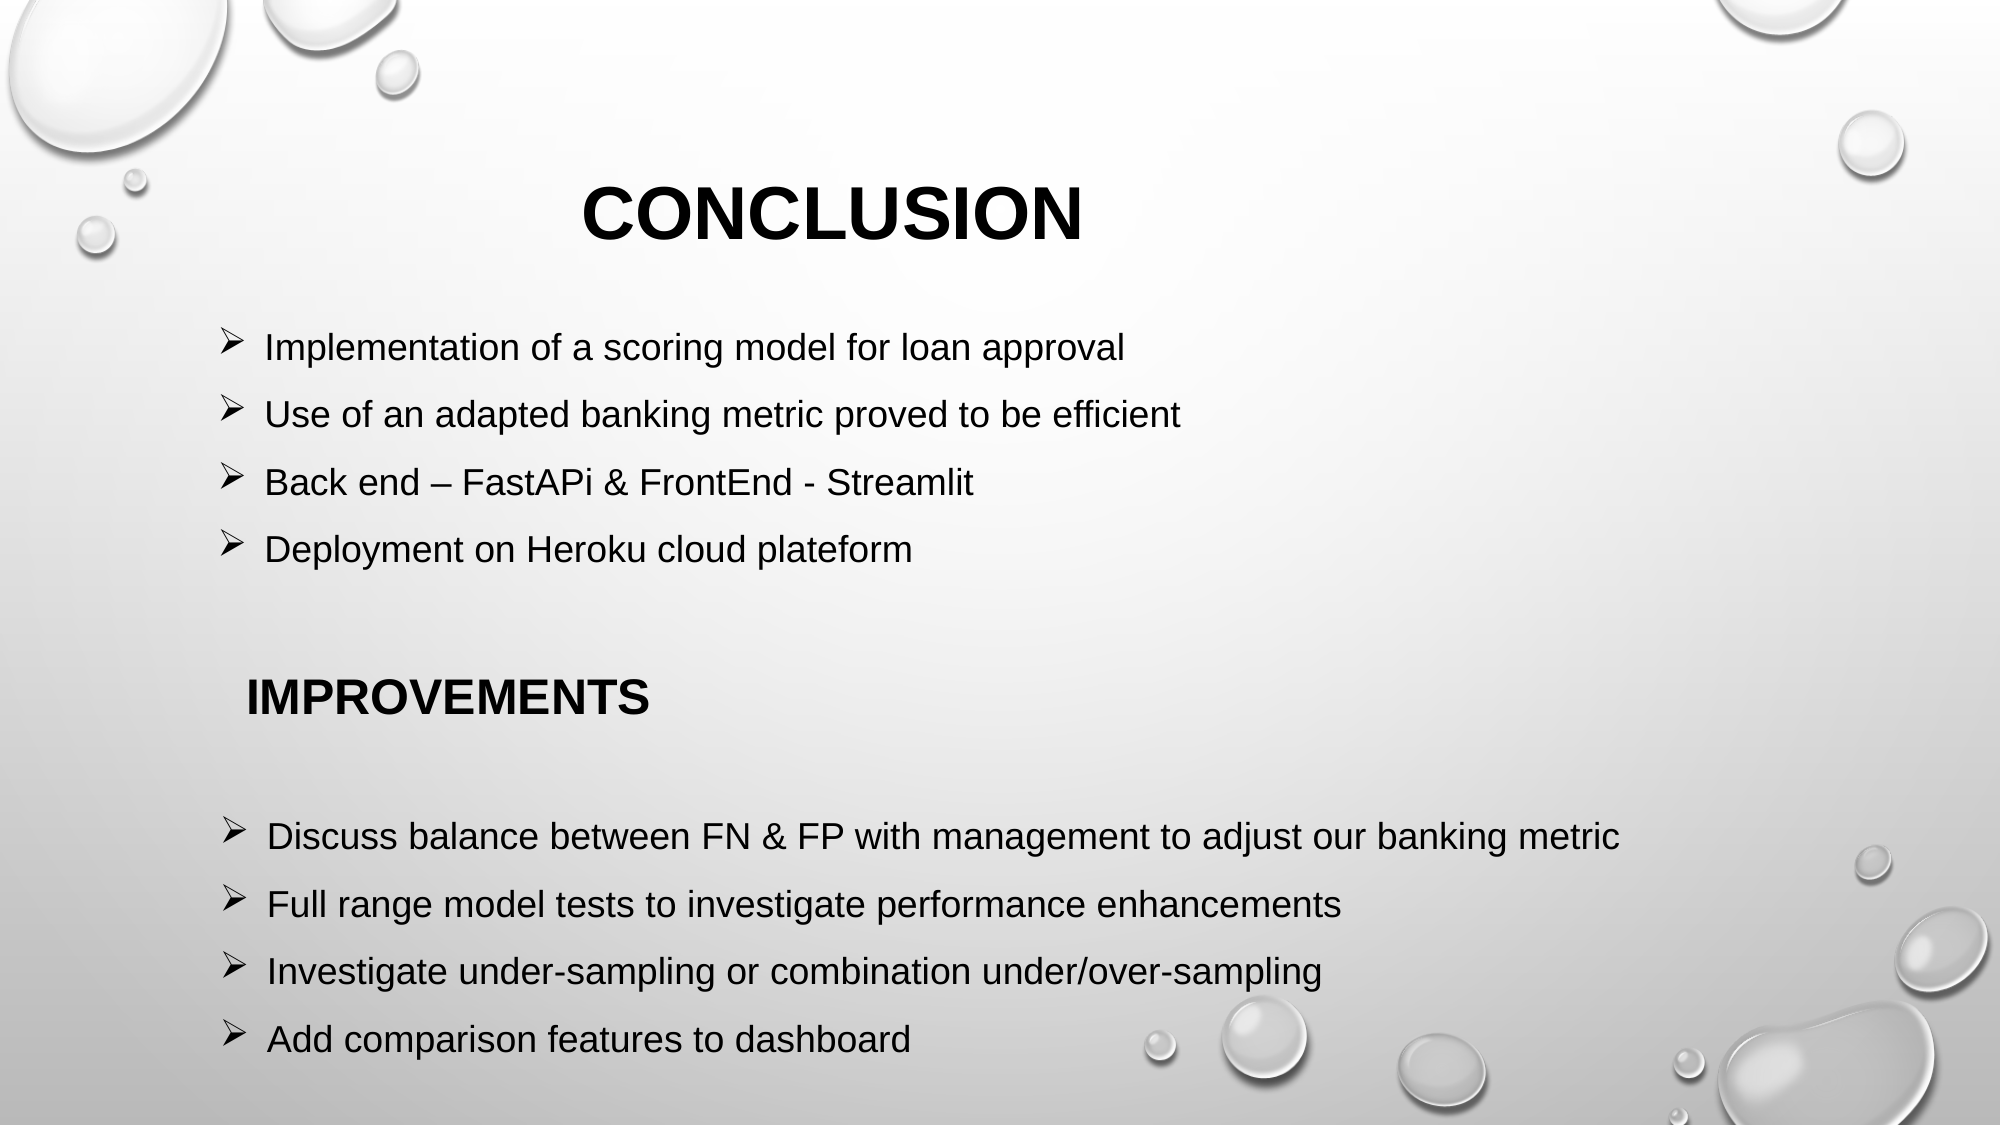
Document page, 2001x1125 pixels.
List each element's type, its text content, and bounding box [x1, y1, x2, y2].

text_box Discuss balance between FN & FP with management to adjust our banking metric Full range model tests to investigate performance enhancements Investigate under-sampling or combination under/over-sampling Add comparison features to dashboard [205, 782, 1636, 1068]
text_box Implementation of a scoring model for loan approval Use of an adapted banking metric proved to be efficient Back end – FastAPi & FrontEnd - Streamlit Deployment on Heroku cloud plateform [202, 292, 1197, 578]
text_box IMPROVEMENTS [136, 645, 762, 751]
picture [0, 0, 2000, 1125]
title CONCLUSION [519, 162, 1148, 268]
